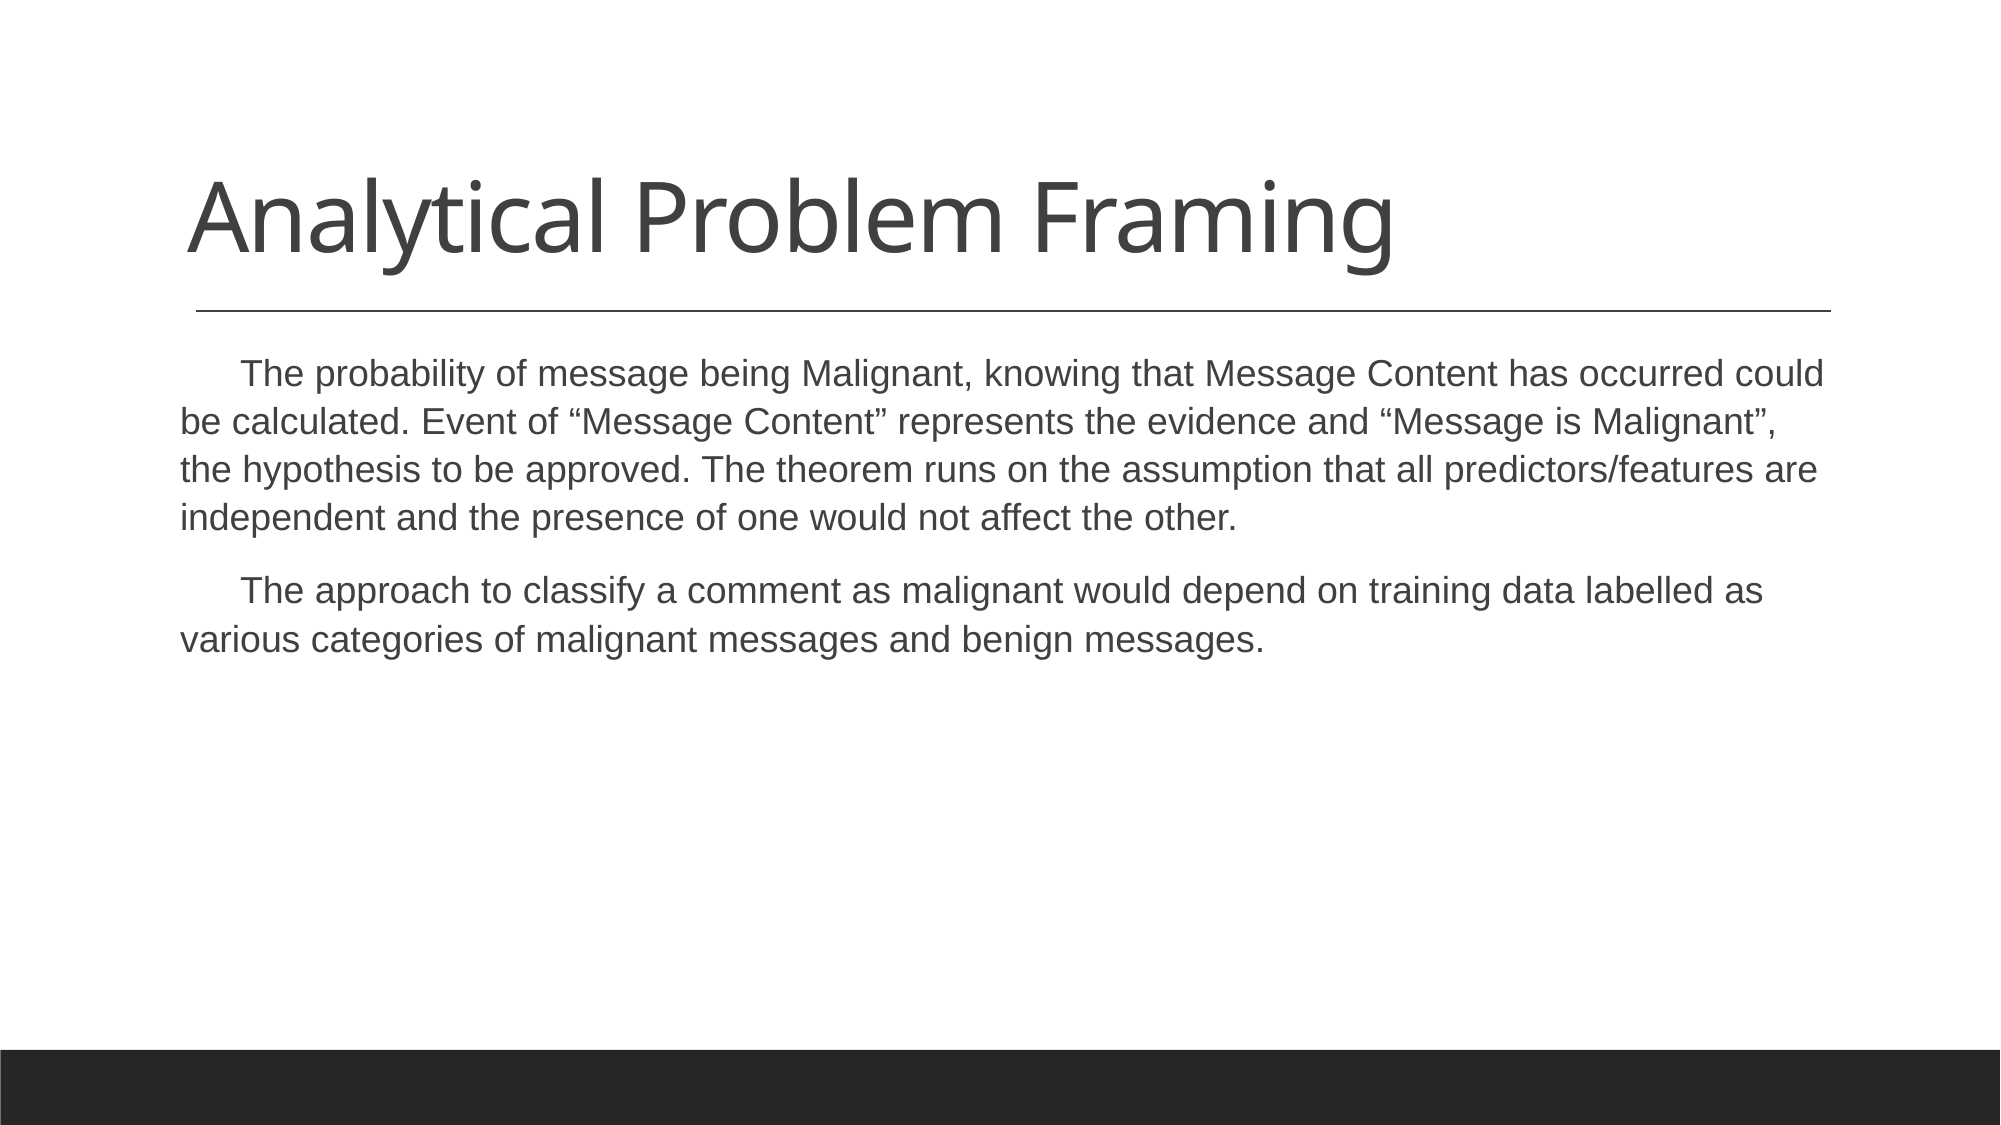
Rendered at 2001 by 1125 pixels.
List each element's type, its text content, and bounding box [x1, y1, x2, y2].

title Analytical Problem Framing [179, 42, 1831, 282]
list The probability of message being Malignant, knowing that Message Content has occurred could be calculated. Event of “Message Content” represents the evidence and “Message is Malignant”, the hypothesis to be approved. The theorem runs on the assumption that all predictors/features are independent and the presence of one would not affect the other. The approach to classify a comment as malignant would depend on training data labelled as various categories of malignant messages and benign messages. [179, 345, 1831, 964]
